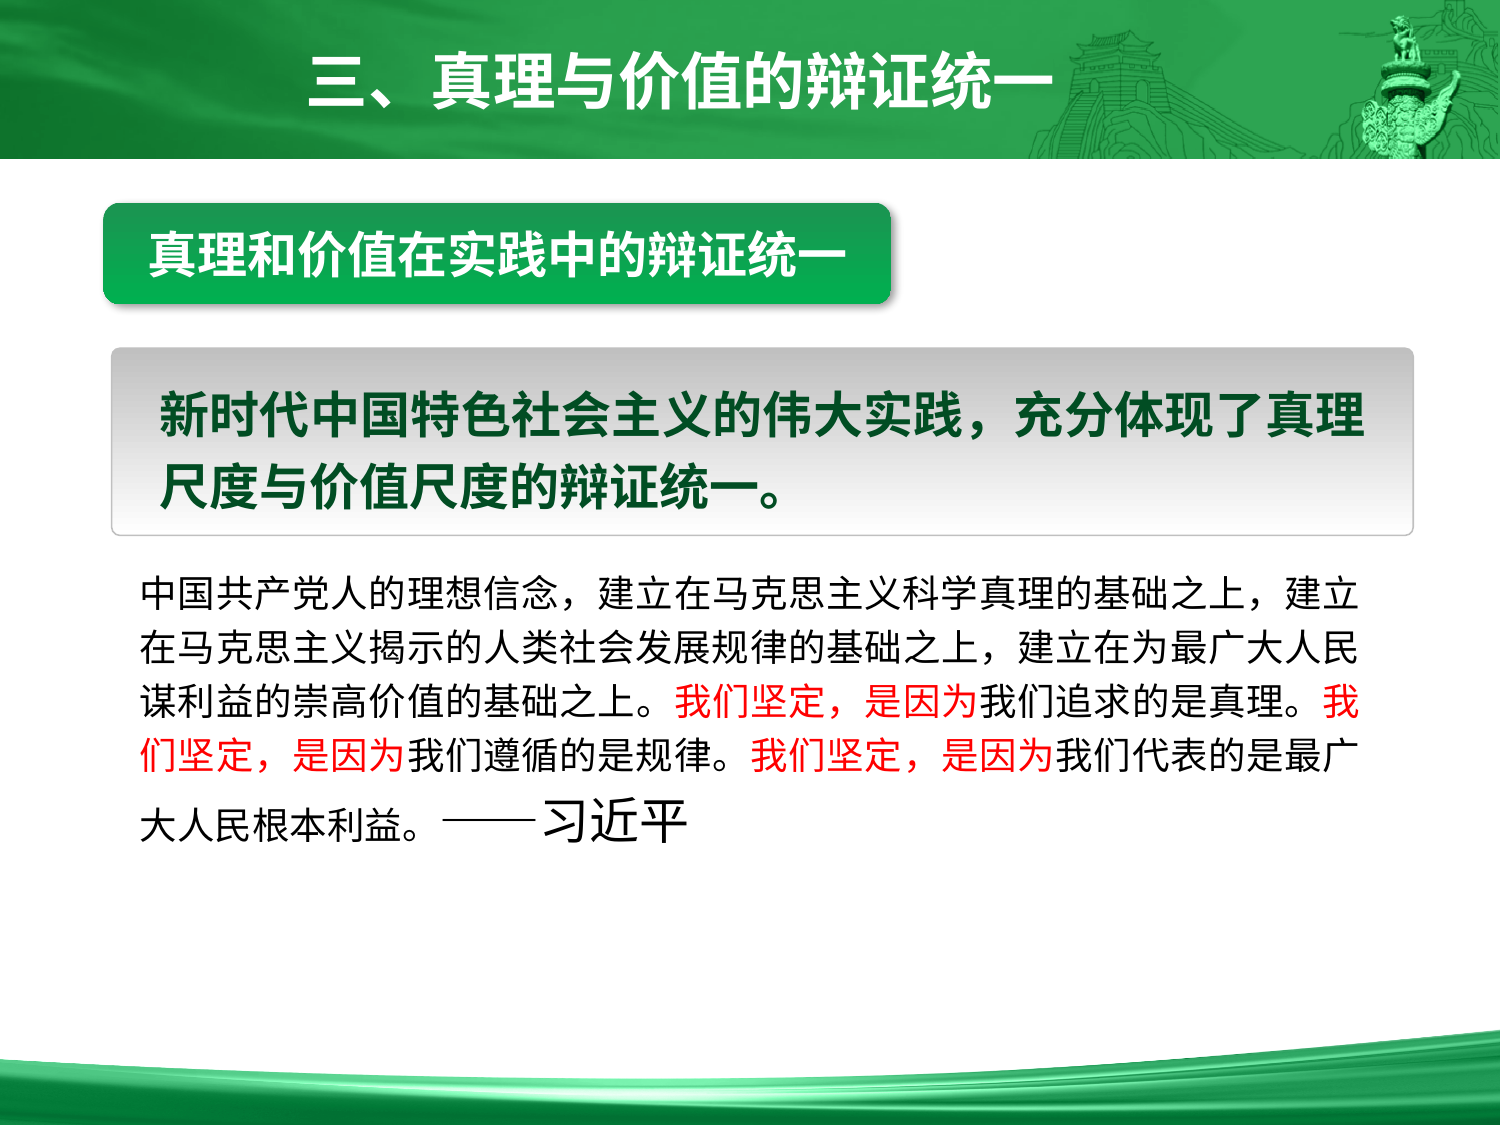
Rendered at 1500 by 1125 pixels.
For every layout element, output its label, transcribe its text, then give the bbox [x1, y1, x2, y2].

text_box 中国共产党人的理想信念，建立在马克思主义科学真理的基础之上，建立在马克思主义揭示的人类社会发展规律的基础之上，建立在为最广大人民谋利益的崇高价值的基础之上。我们坚定，是因为我们追求的是真理。我们坚定，是因为我们遵循的是规律。我们坚定，是因为我们代表的是最广大人民根本利益。——习近平 [125, 553, 1375, 857]
text_box 真理和价值在实践中的辩证统一 [102, 202, 892, 305]
picture [0, 0, 1500, 159]
text_box 三、真理与价值的辩证统一 [0, 34, 1362, 125]
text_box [111, 348, 1414, 536]
picture [0, 1027, 1500, 1125]
